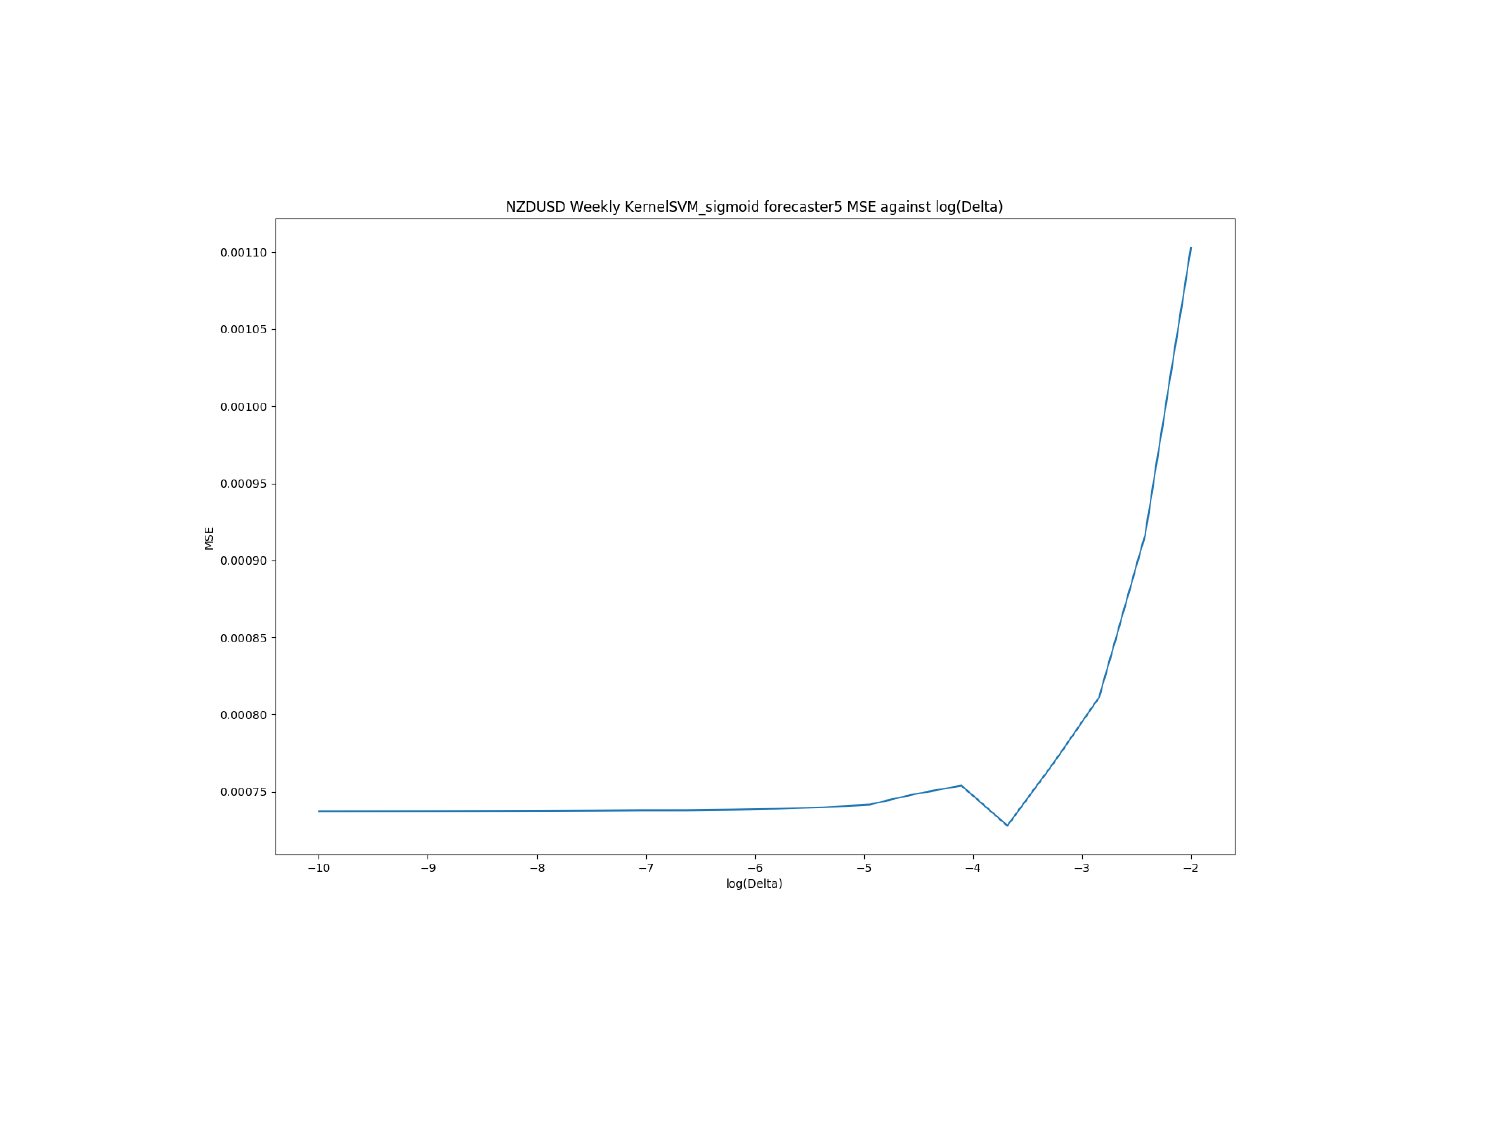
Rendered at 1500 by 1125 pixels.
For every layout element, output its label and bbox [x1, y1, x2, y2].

picture [119, 119, 1358, 946]
